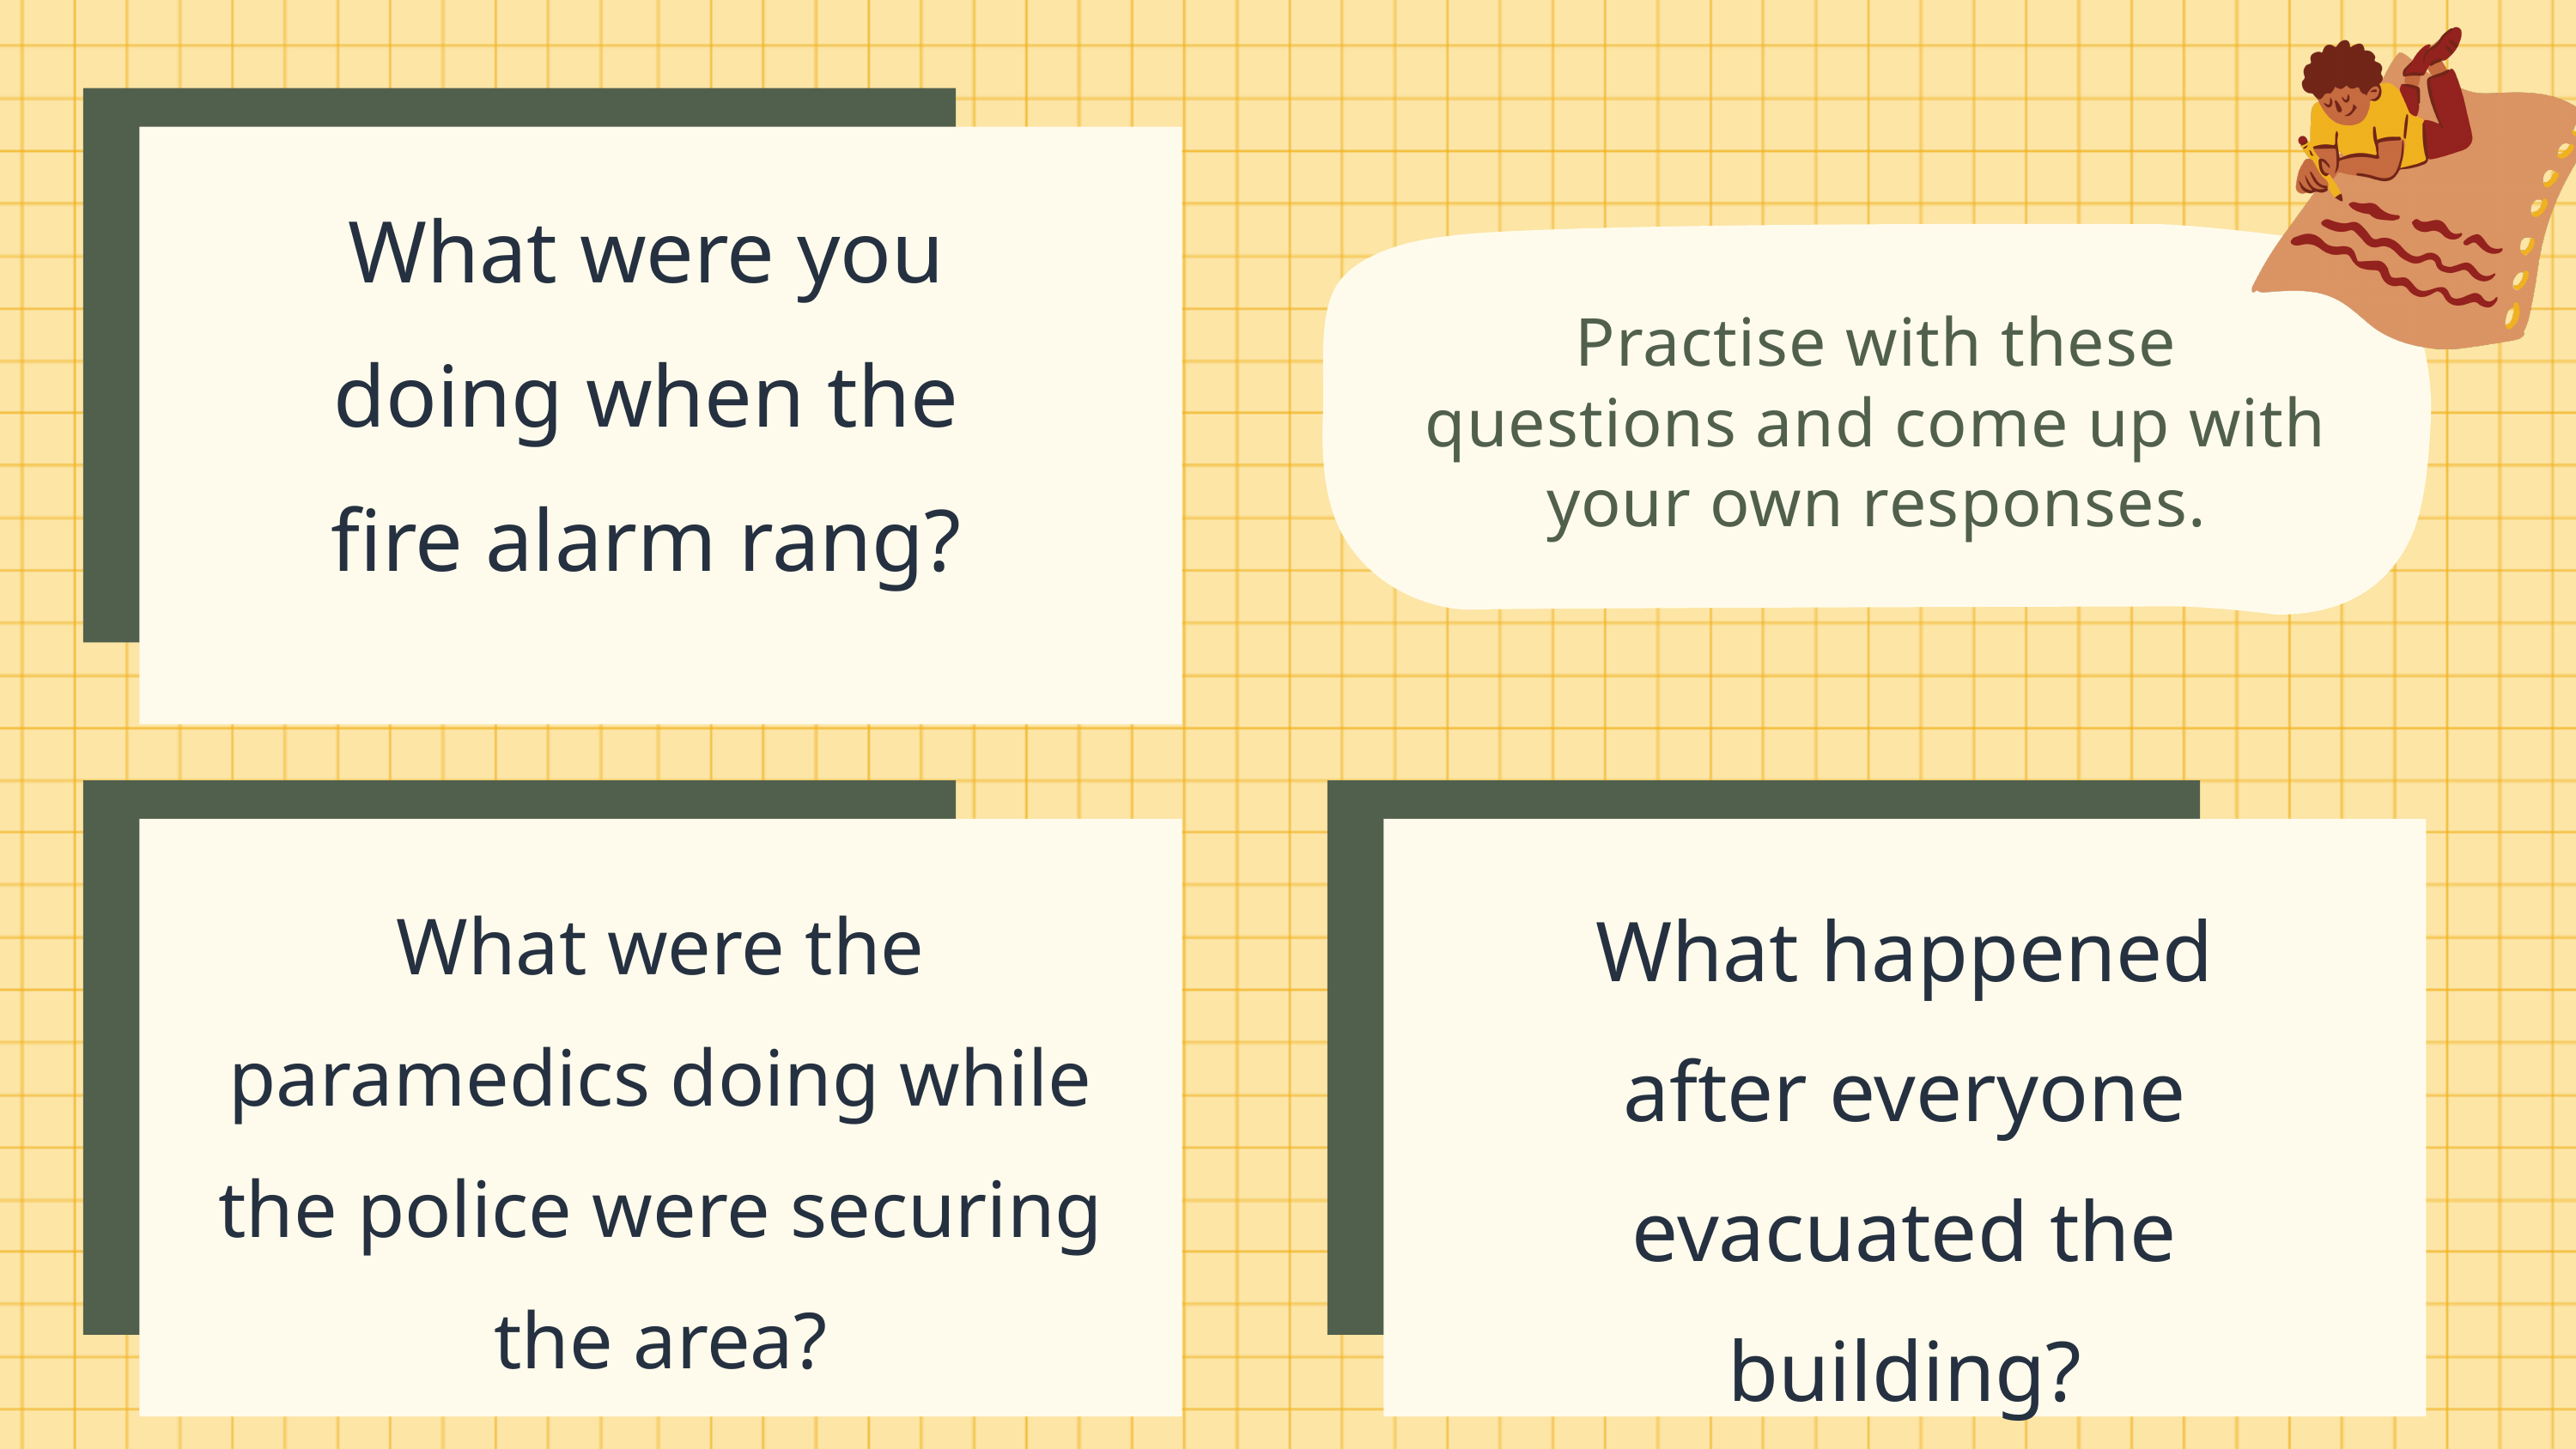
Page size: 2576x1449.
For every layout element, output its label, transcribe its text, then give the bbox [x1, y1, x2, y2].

text_box What were the paramedics doing while the police were securing the area? [216, 858, 1106, 1385]
text_box What happened after everyone evacuated the building? [1507, 858, 2303, 1419]
text_box What were you doing when the fire alarm rang? [272, 155, 1020, 858]
text_box [1383, 818, 1676, 1417]
text_box [82, 780, 272, 1335]
text_box Practise with these questions and come up with your own responses. [1425, 300, 1676, 540]
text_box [1680, 0, 2073, 974]
text_box [139, 126, 1182, 724]
text_box [2077, 818, 2427, 1417]
text_box [2251, 27, 2576, 349]
text_box [139, 818, 1182, 1417]
text_box [2077, 780, 2201, 818]
text_box [82, 88, 957, 643]
text_box [1327, 780, 1676, 1335]
text_box Practise with these questions and come up with your own responses. [2077, 300, 2329, 540]
text_box [0, 0, 2576, 1449]
